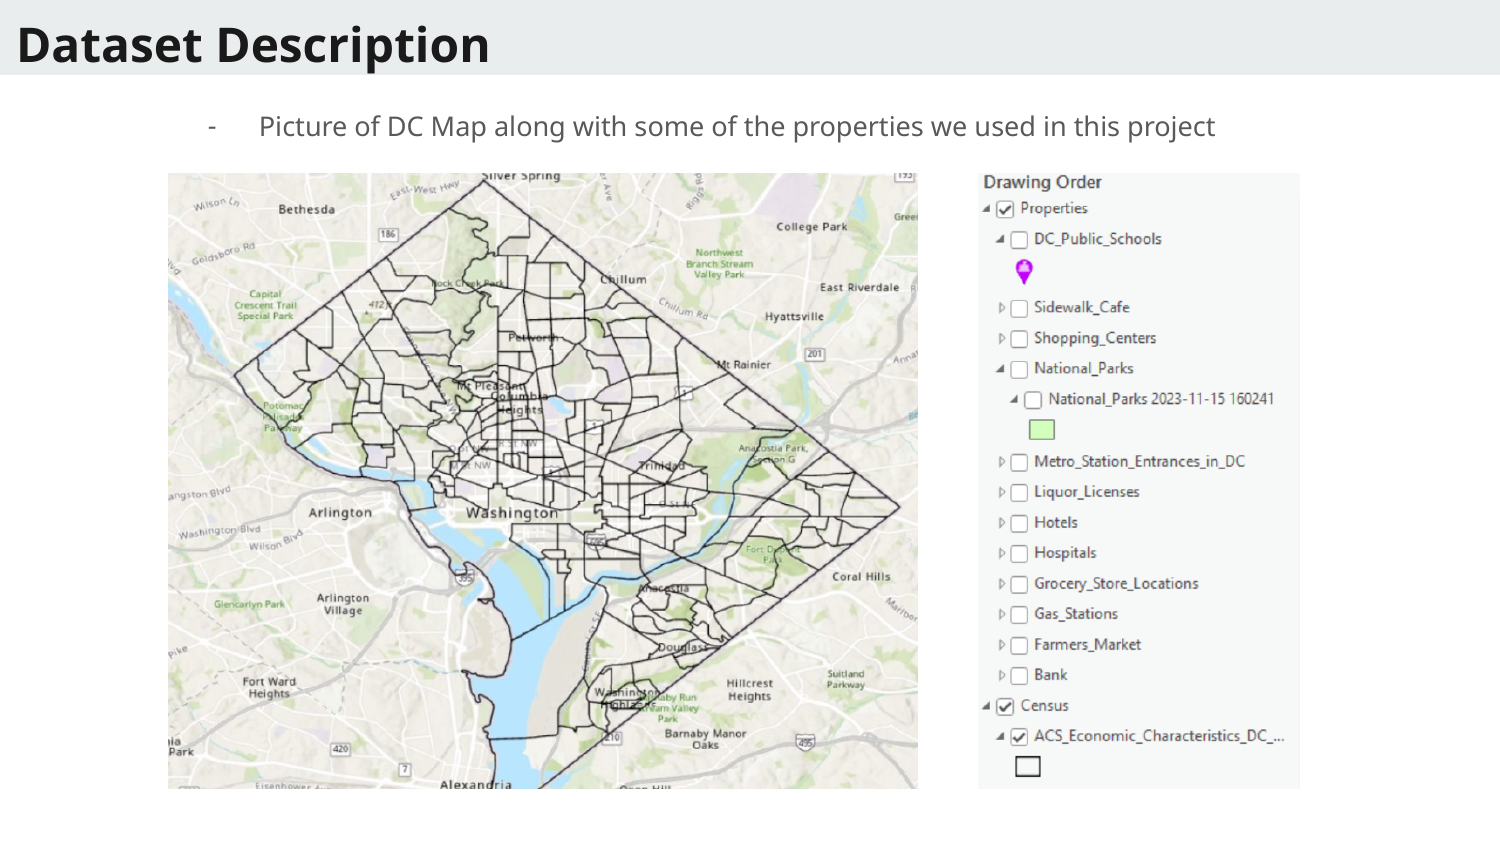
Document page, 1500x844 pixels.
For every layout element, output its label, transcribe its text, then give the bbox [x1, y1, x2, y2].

picture [168, 173, 919, 789]
text_box [0, 0, 1500, 75]
text_box Picture of DC Map along with some of the properties we used in this project [168, 94, 1293, 658]
picture [977, 173, 1300, 789]
text_box Dataset Description [0, 0, 1490, 74]
